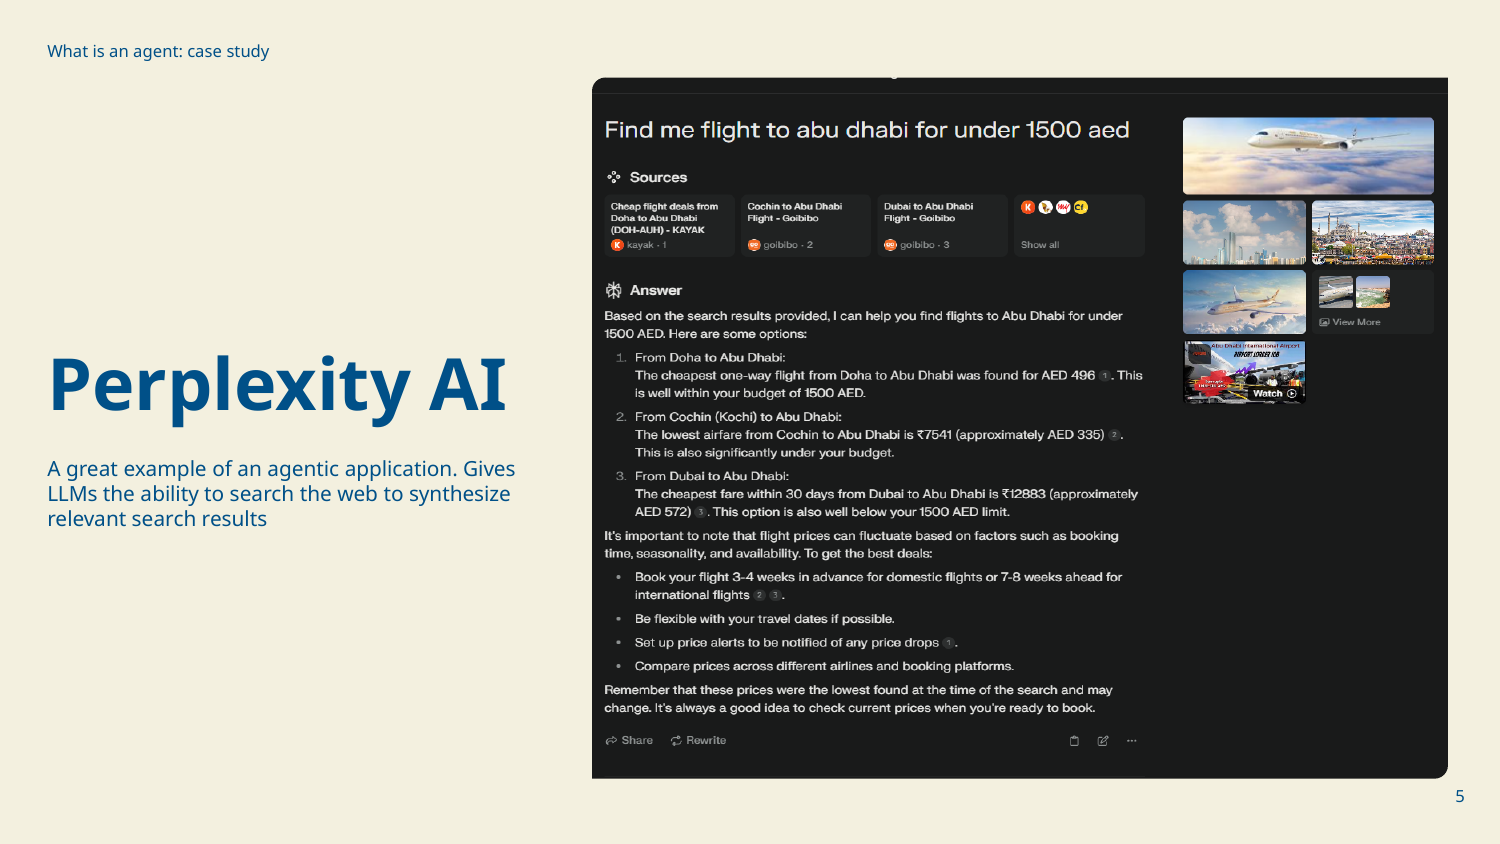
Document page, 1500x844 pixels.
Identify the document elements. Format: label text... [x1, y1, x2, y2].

slide_number ‹#› [1389, 764, 1480, 830]
list What is an agent: case study [32, 32, 338, 67]
list A great example of an agentic application. Gives LLMs the ability to search the web to synthesize relevant search results [32, 440, 550, 740]
title Perplexity AI [32, 172, 550, 440]
picture [591, 77, 1449, 779]
